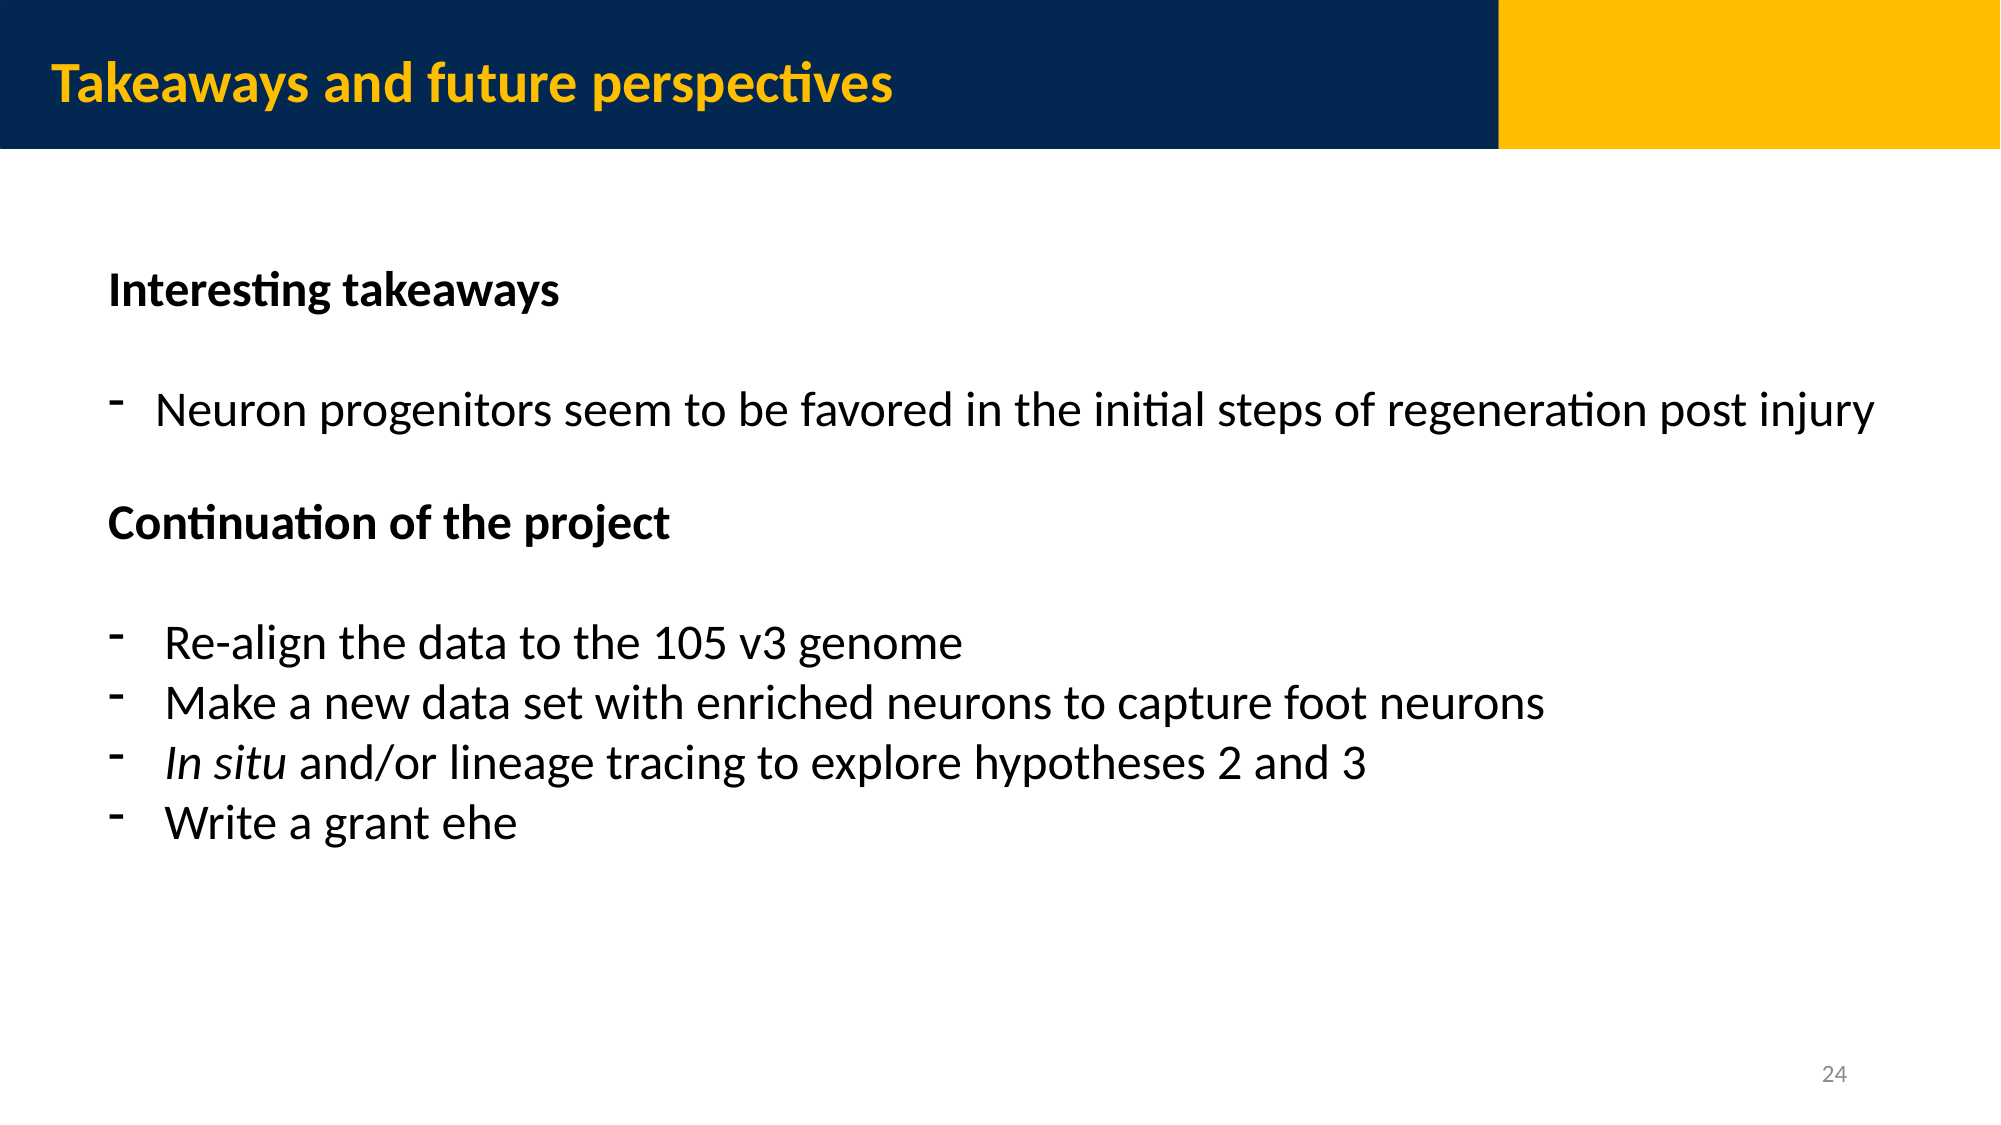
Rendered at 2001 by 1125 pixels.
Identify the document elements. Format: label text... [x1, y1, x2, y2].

slide_number 24 [1412, 1042, 1863, 1103]
text_box Interesting takeaways Neuron progenitors seem to be favored in the initial steps of regeneration post injury [93, 248, 1932, 444]
picture [0, 0, 2000, 149]
text_box Continuation of the project Re-align the data to the 105 v3 genome Make a new data set with enriched neurons to capture foot neurons In situ and/or lineage tracing to explore hypotheses 2 and 3 Write a grant ehe [93, 482, 1923, 858]
